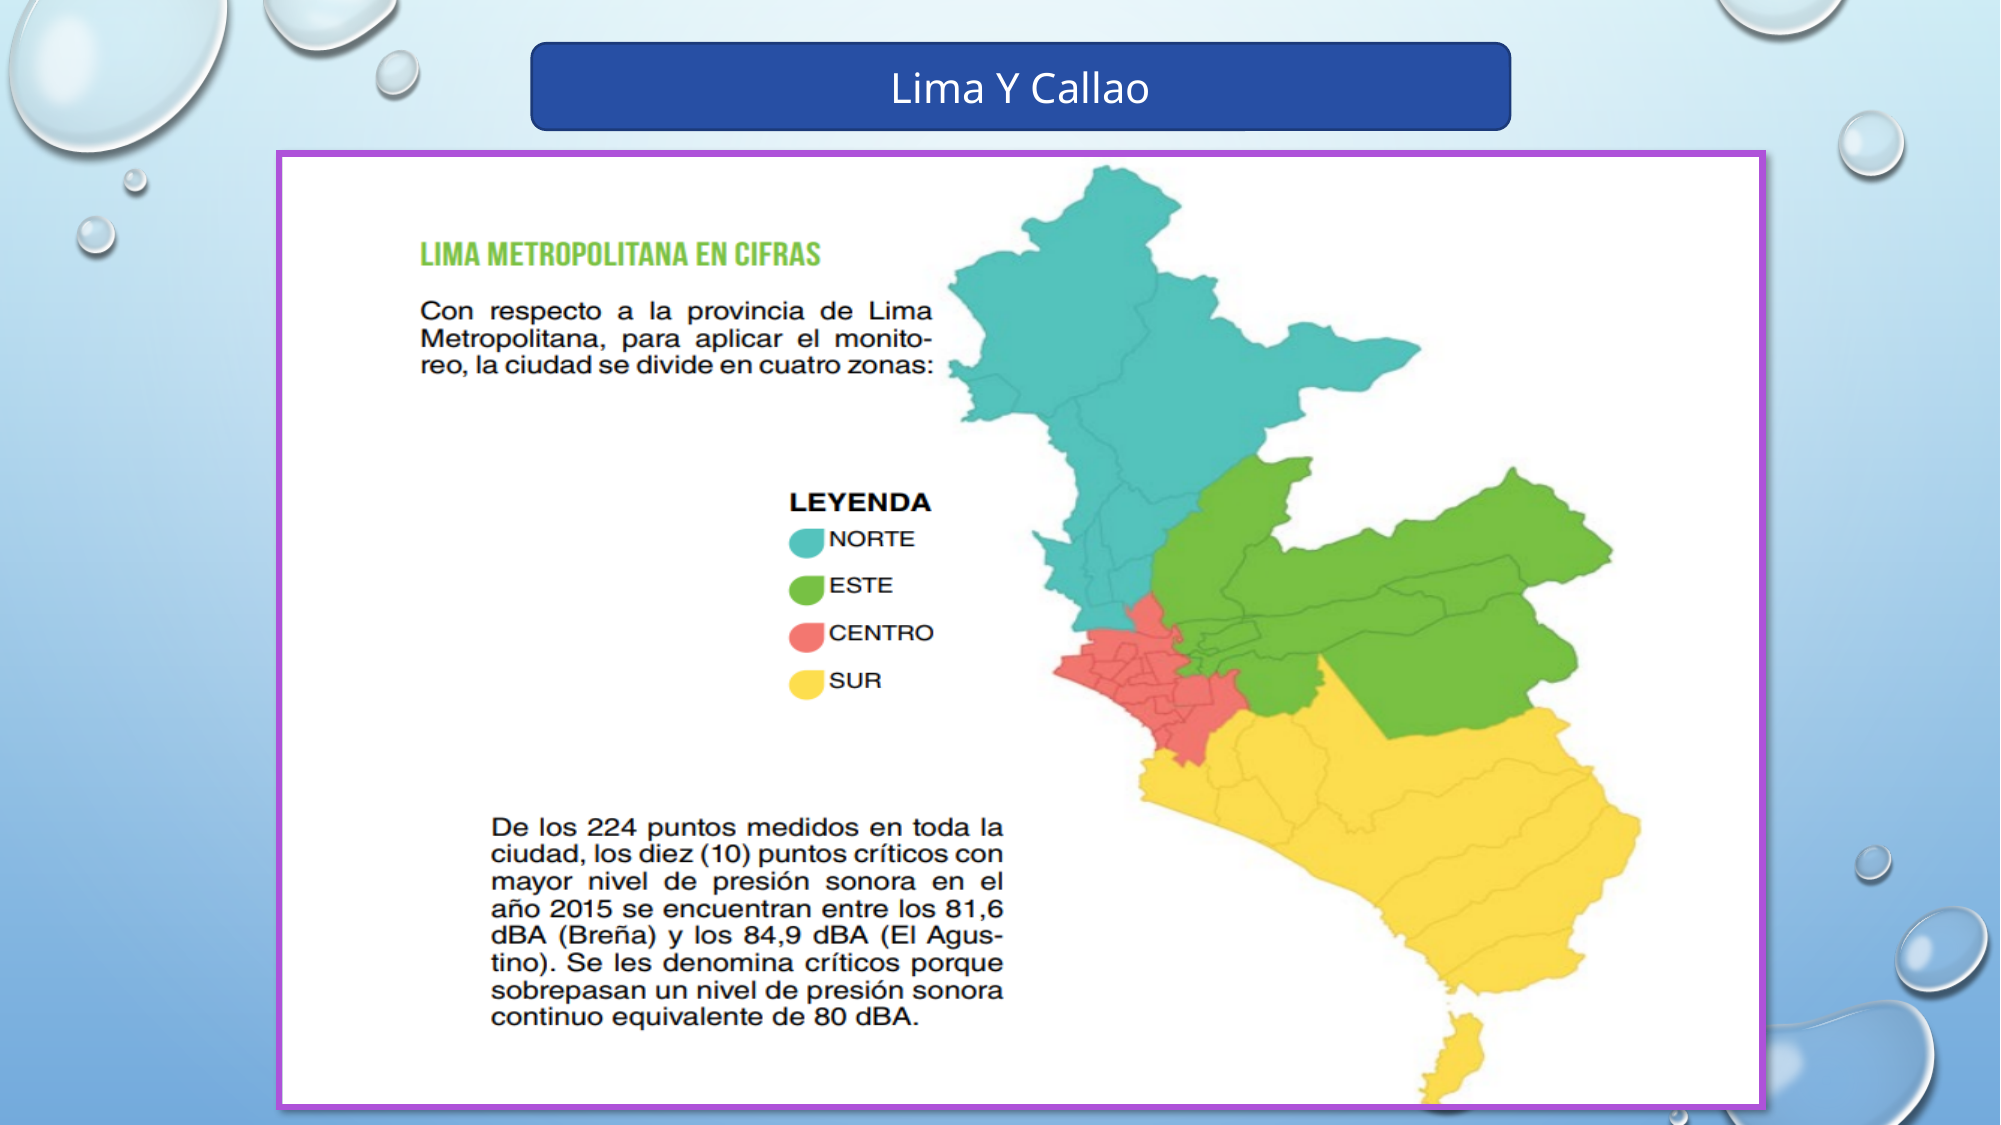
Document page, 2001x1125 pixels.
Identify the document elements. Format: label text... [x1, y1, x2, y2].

text_box Lima Y Callao [530, 41, 1512, 132]
picture [0, 0, 2000, 1125]
